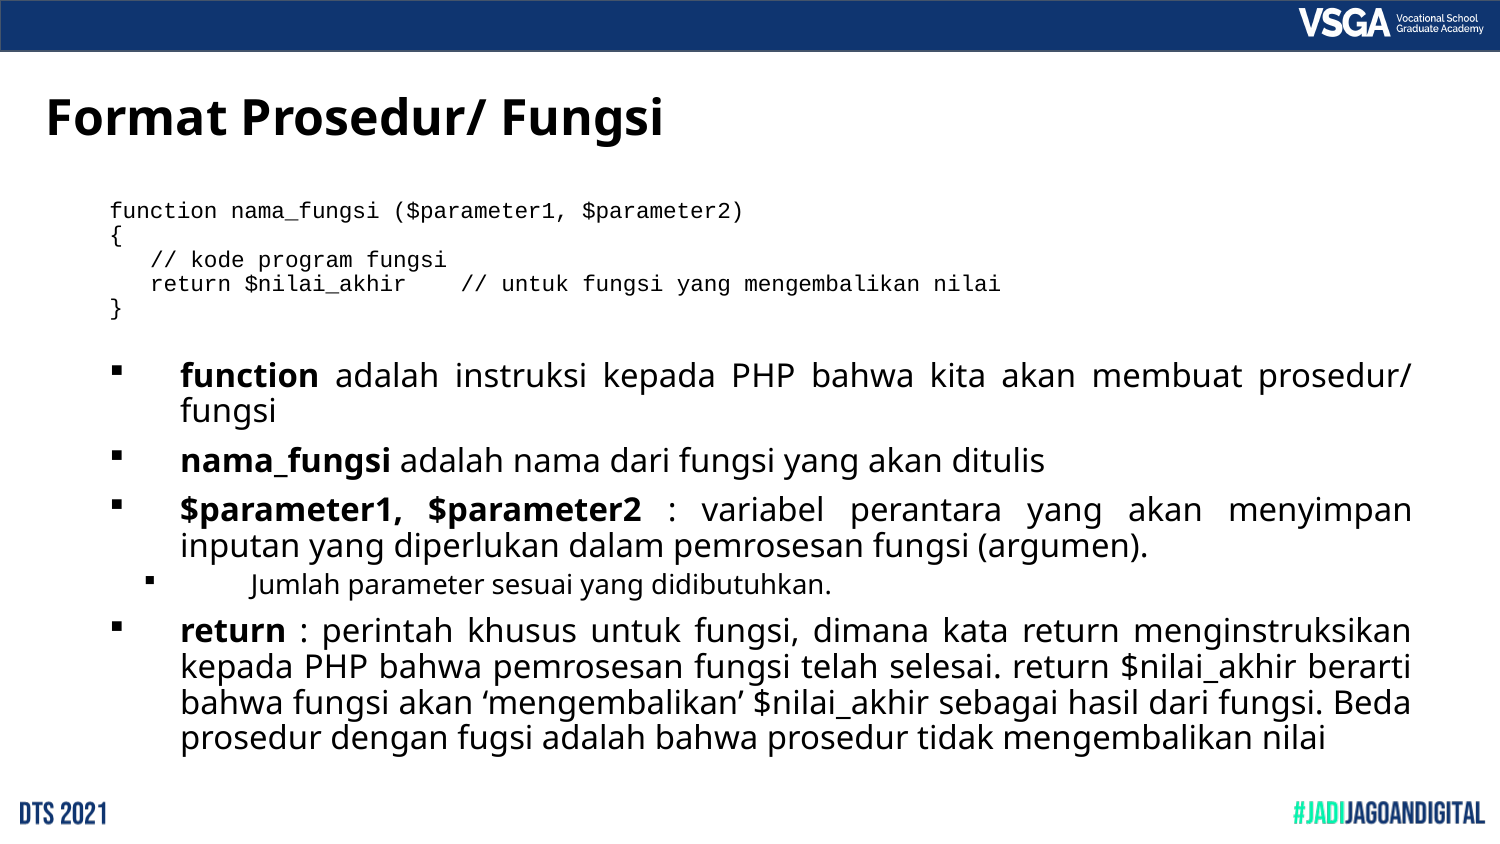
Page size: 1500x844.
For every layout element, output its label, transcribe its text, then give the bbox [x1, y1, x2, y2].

title Format Prosedur/ Fungsi [30, 59, 1466, 179]
picture [1274, 786, 1500, 844]
text_box function nama_fungsi ($parameter1, $parameter2) { // kode program fungsi return $nilai_akhir // untuk fungsi yang mengembalikan nilai } function adalah instruksi kepada PHP bahwa kita akan membuat prosedur/ fungsi nama_fungsi adalah nama dari fungsi yang akan ditulis $parameter1, $parameter2 : variabel perantara yang akan menyimpan inputan yang diperlukan dalam pemrosesan fungsi (argumen). Jumlah parameter sesuai yang didibutuhkan. return : perintah khusus untuk fungsi, dimana kata return menginstruksikan kepada PHP bahwa pemrosesan fungsi telah selesai. return $nilai_akhir berarti bahwa fungsi akan ‘mengembalikan’ $nilai_akhir sebagai hasil dari fungsi. Beda prosedur dengan fugsi adalah bahwa prosedur tidak mengembalikan nilai [94, 191, 1430, 806]
picture [1284, 0, 1498, 79]
picture [0, 786, 138, 844]
